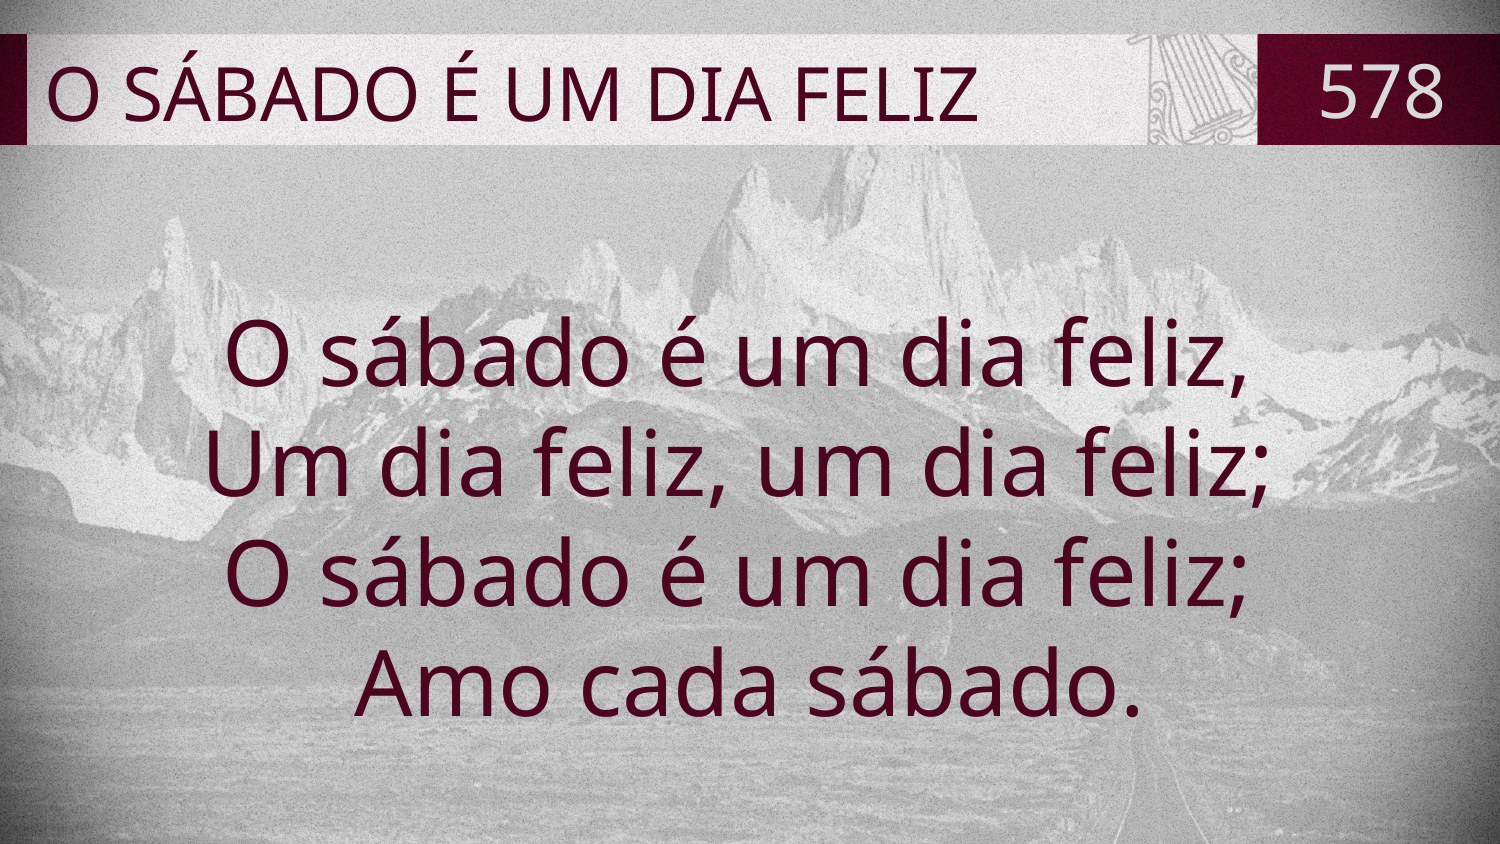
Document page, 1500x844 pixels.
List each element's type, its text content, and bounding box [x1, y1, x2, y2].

list 578 [1281, 36, 1483, 143]
picture [0, 0, 1500, 185]
title O SÁBADO É UM DIA FELIZ [29, 33, 1258, 151]
list O sábado é um dia feliz, Um dia feliz, um dia feliz; O sábado é um dia feliz; Amo cada sábado. [0, 185, 1500, 844]
